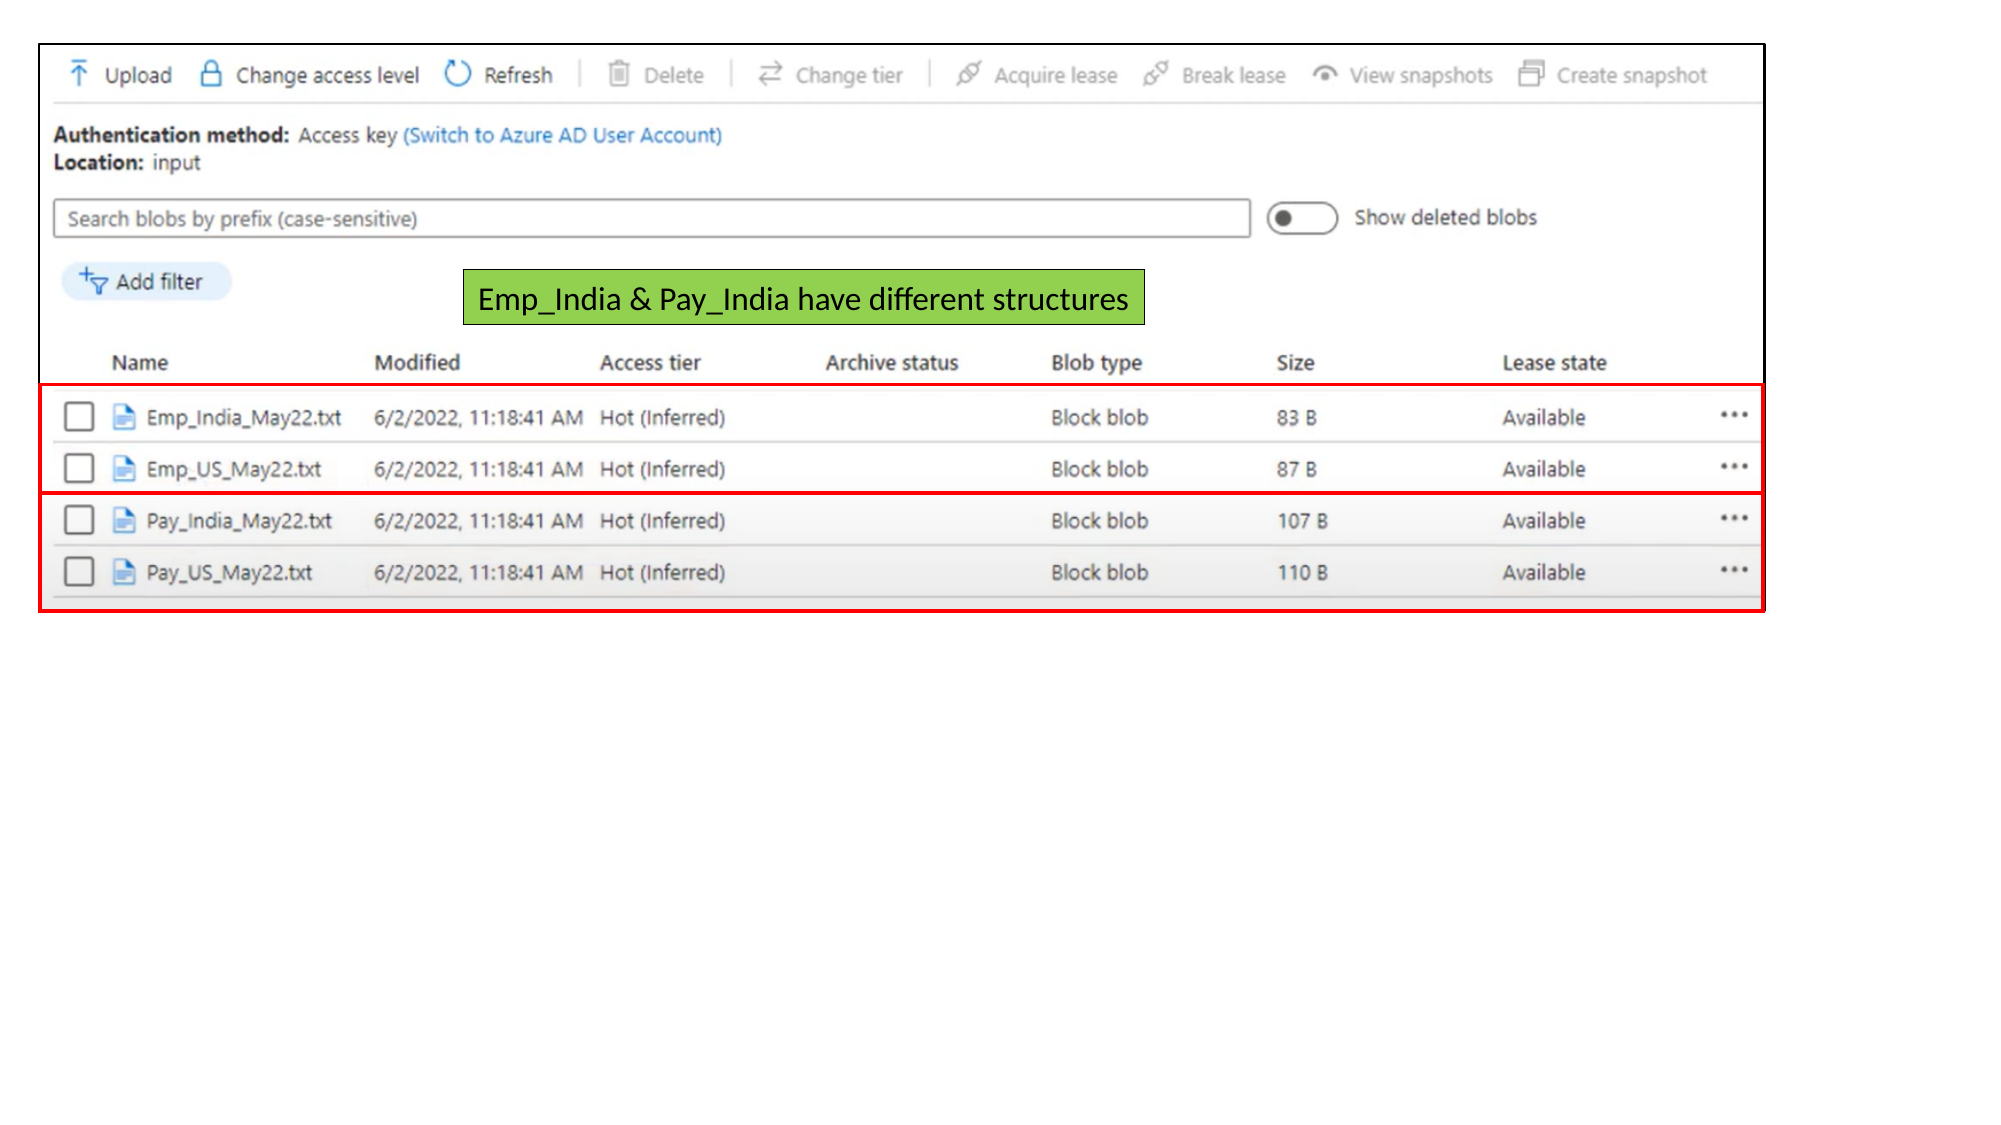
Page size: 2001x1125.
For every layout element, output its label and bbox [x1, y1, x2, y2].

picture [40, 45, 1764, 610]
